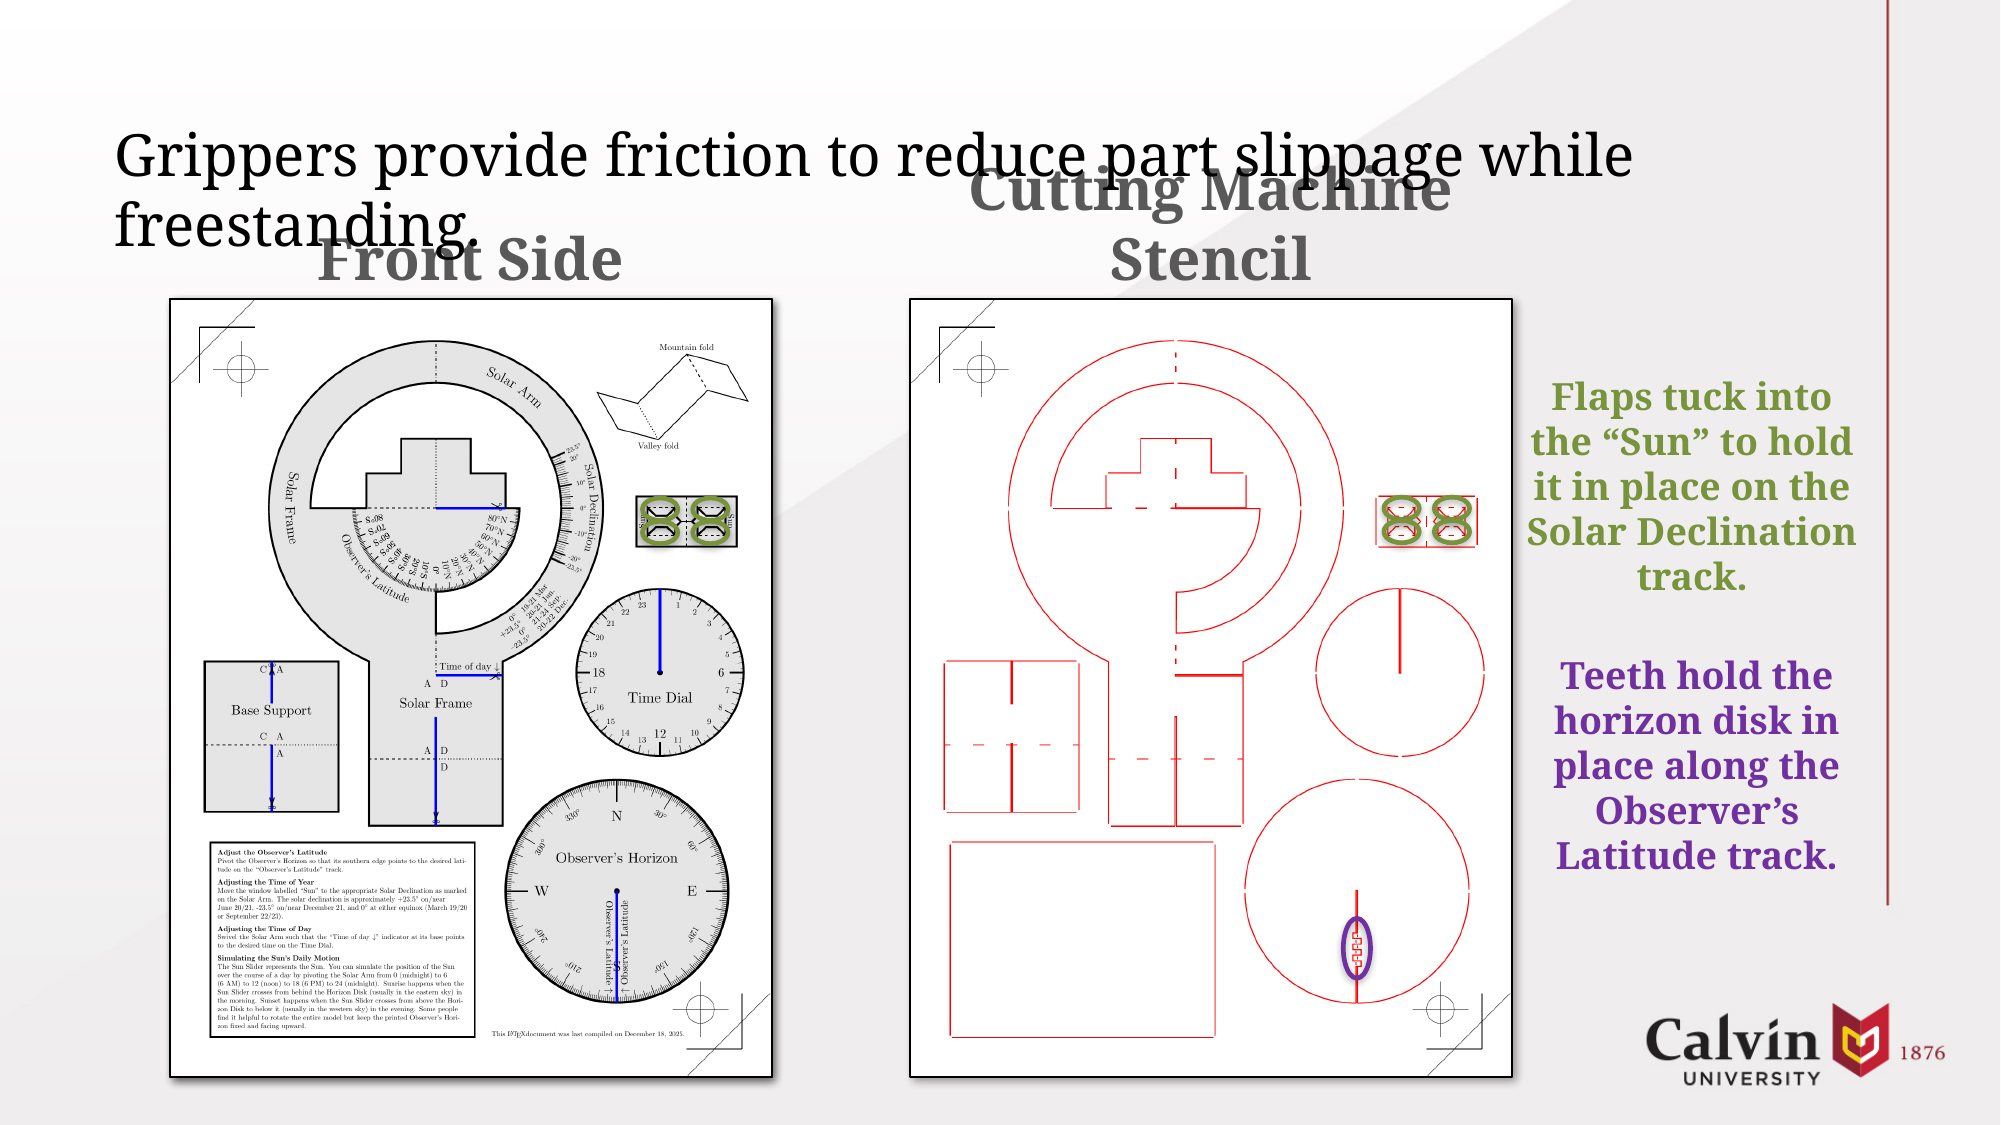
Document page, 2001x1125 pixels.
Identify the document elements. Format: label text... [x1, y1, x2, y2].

list Front Side [236, 266, 705, 295]
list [910, 299, 1512, 1077]
list Cutting Machine Stencil [865, 266, 1557, 300]
text_box Grippers provide friction to reduce part slippage while freestanding. [100, 111, 1844, 266]
picture [0, 0, 2001, 1125]
text_box Teeth hold the horizon disk in place along the Observer’s Latitude track. [1515, 644, 1884, 885]
text_box Flaps tuck into the “Sun” to hold it in place on the Solar Declination track. [1515, 365, 1873, 606]
